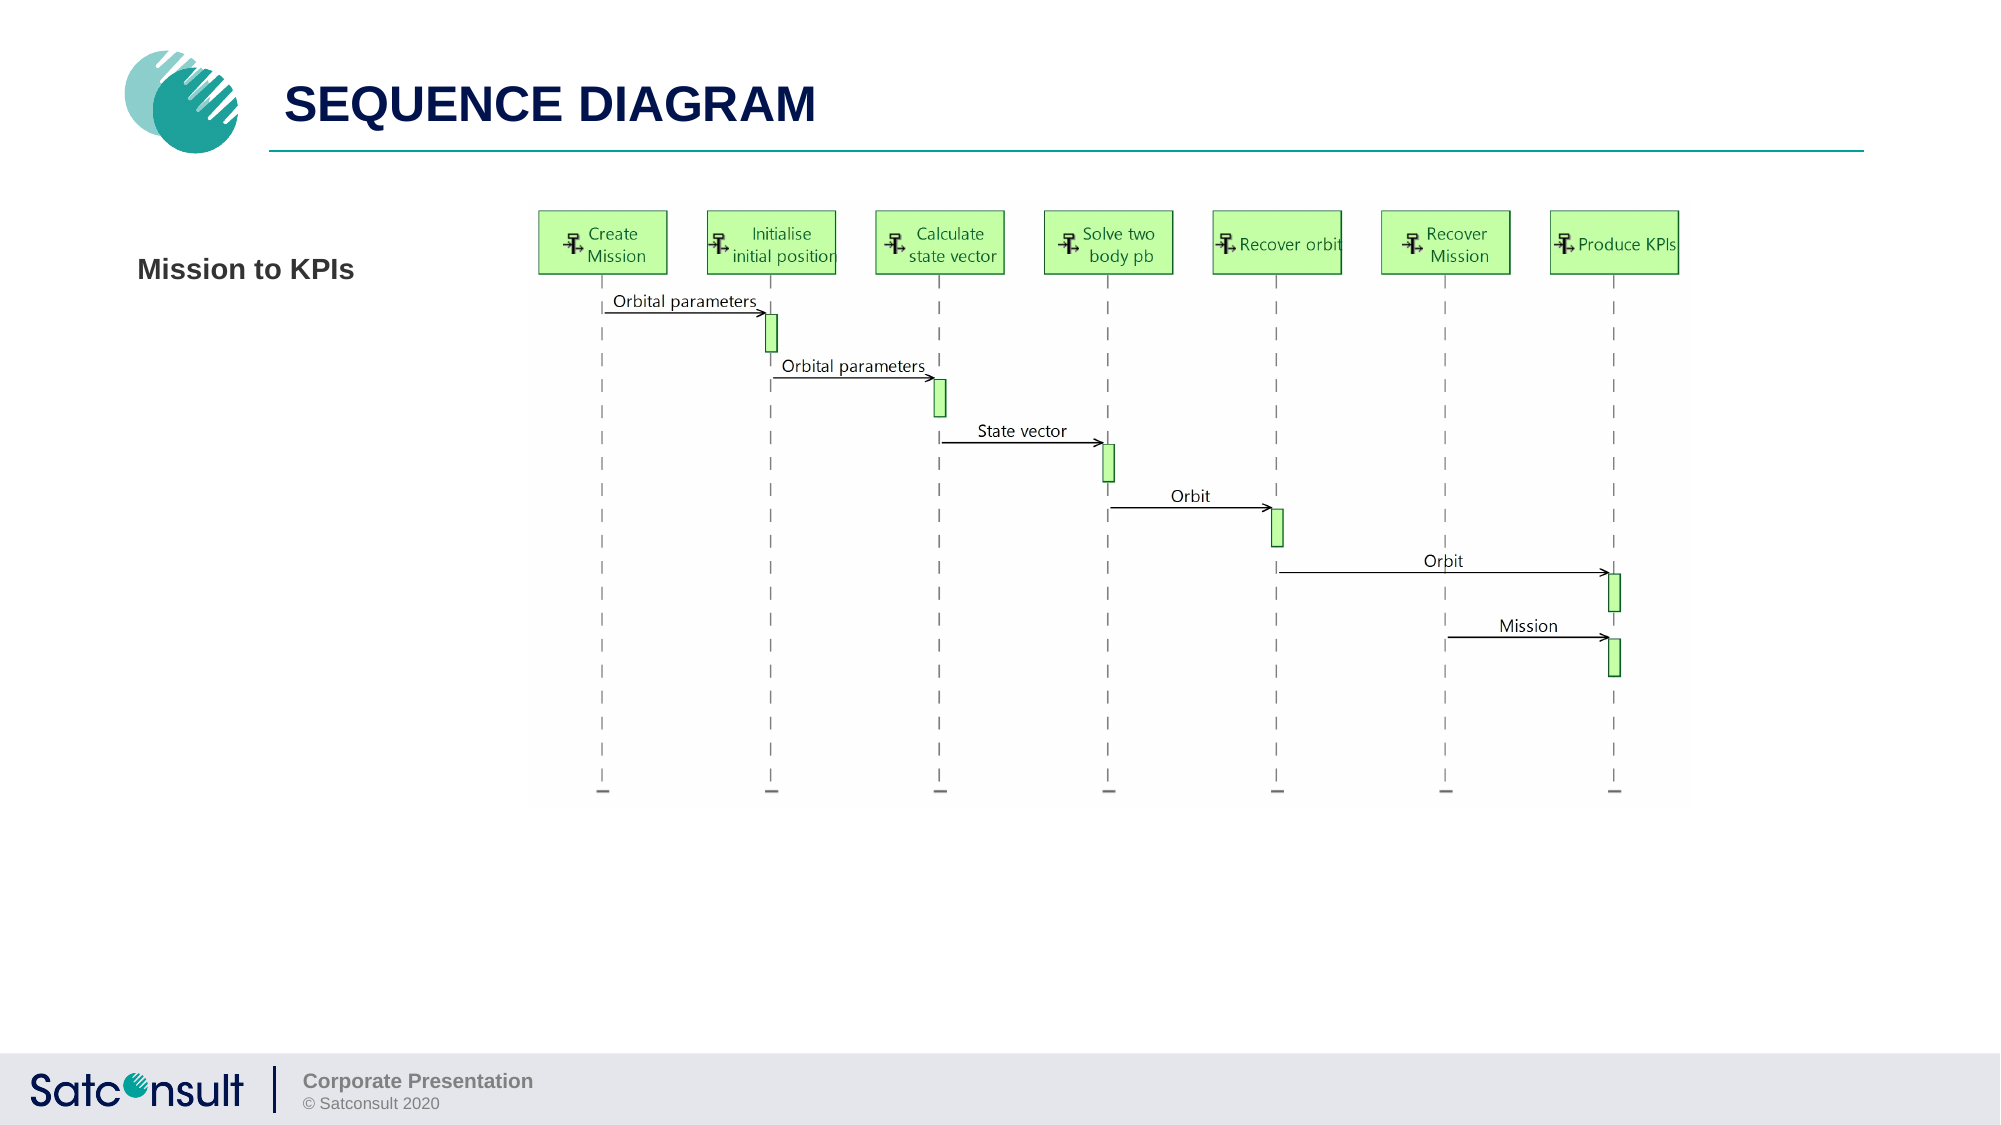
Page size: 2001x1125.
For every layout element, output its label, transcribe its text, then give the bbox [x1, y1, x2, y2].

picture [151, 66, 239, 155]
picture [525, 197, 1692, 813]
picture [0, 1042, 275, 1111]
title Sequence diagram [269, 59, 1863, 151]
text_box Mission to KPIs [122, 242, 525, 328]
